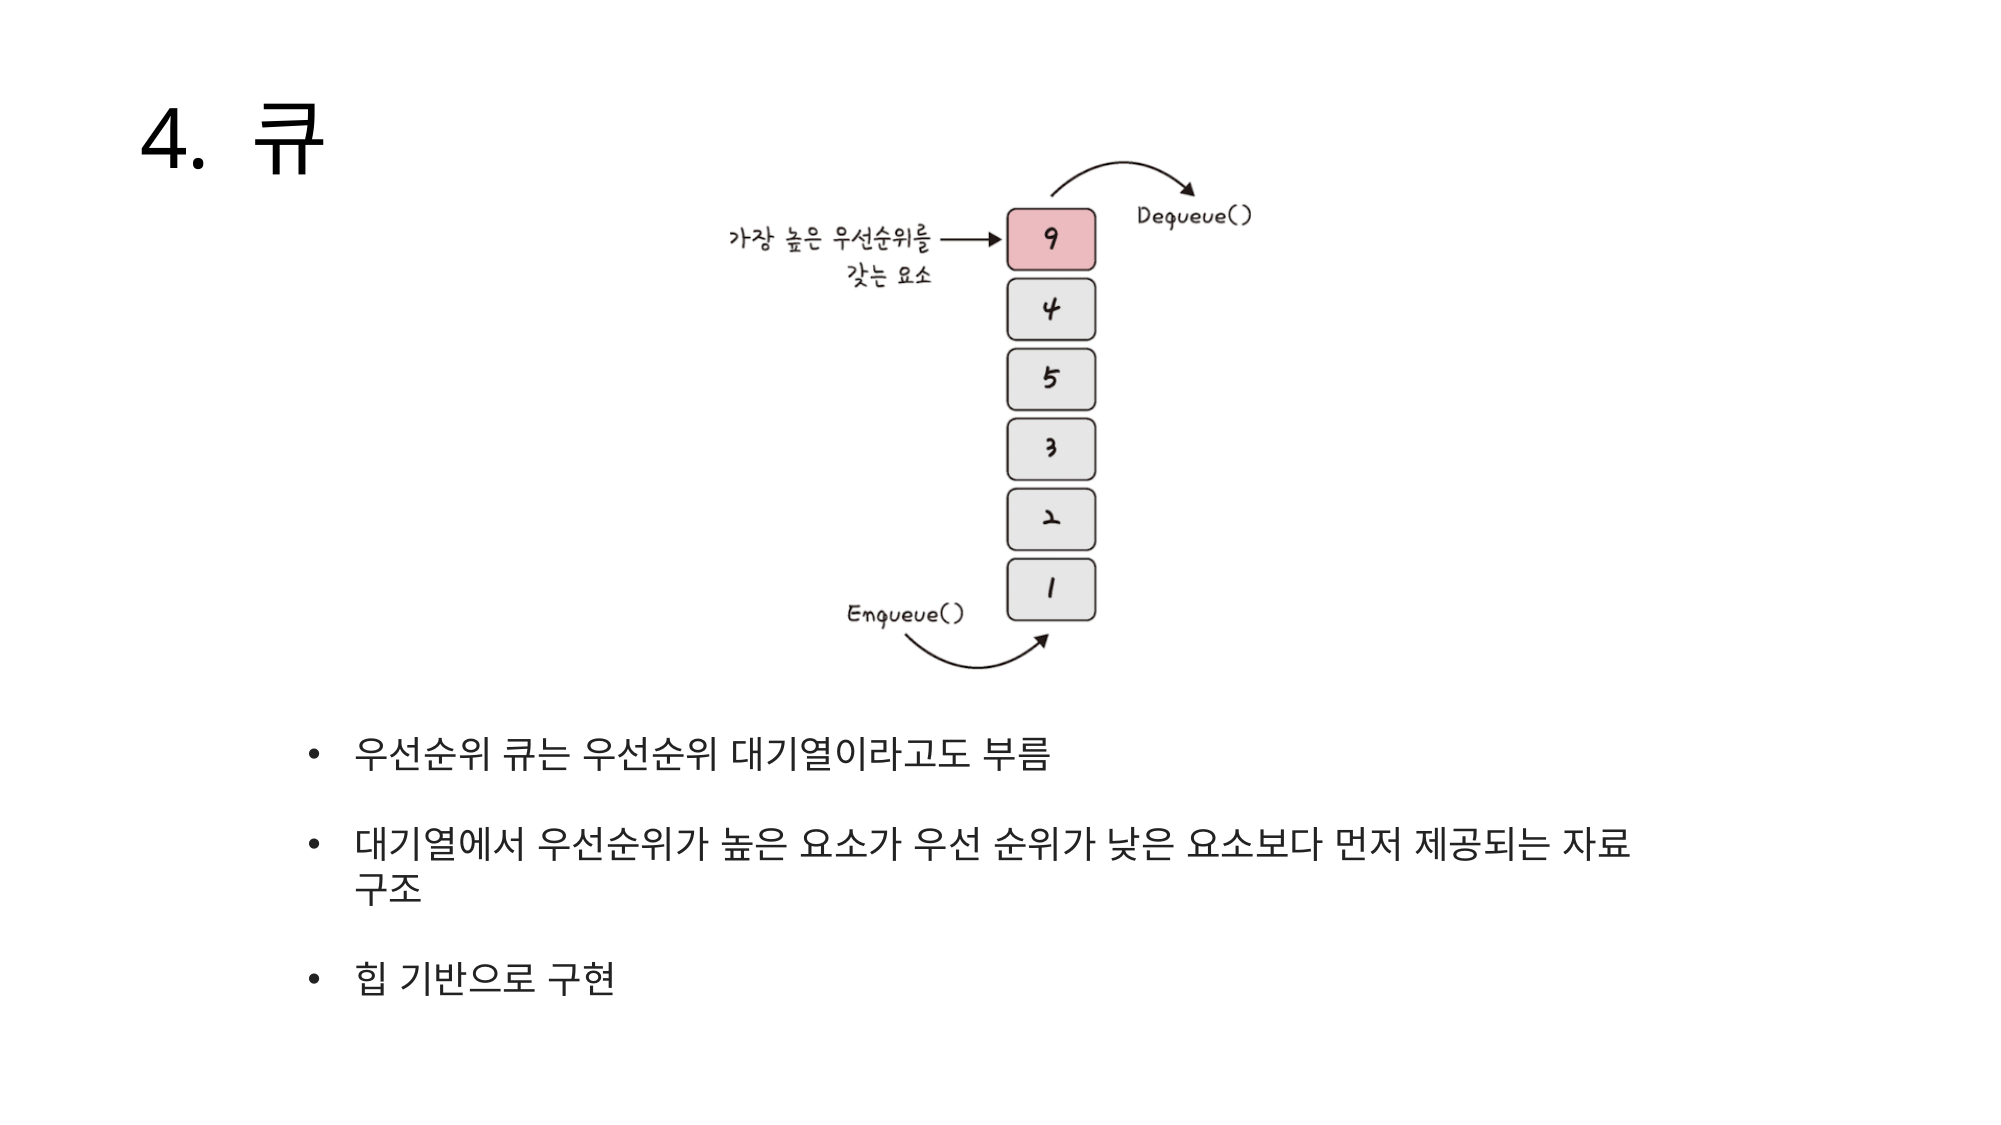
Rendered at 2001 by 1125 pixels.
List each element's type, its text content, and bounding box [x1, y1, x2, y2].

title 4. 큐 [125, 50, 1880, 233]
text_box 우선순위 큐는 우선순위 대기열이라고도 부름 대기열에서 우선순위가 높은 요소가 우선 순위가 낮은 요소보다 먼저 제공되는 자료 구조 힙 기반으로 구현 [292, 641, 1712, 1091]
picture [728, 140, 1276, 688]
